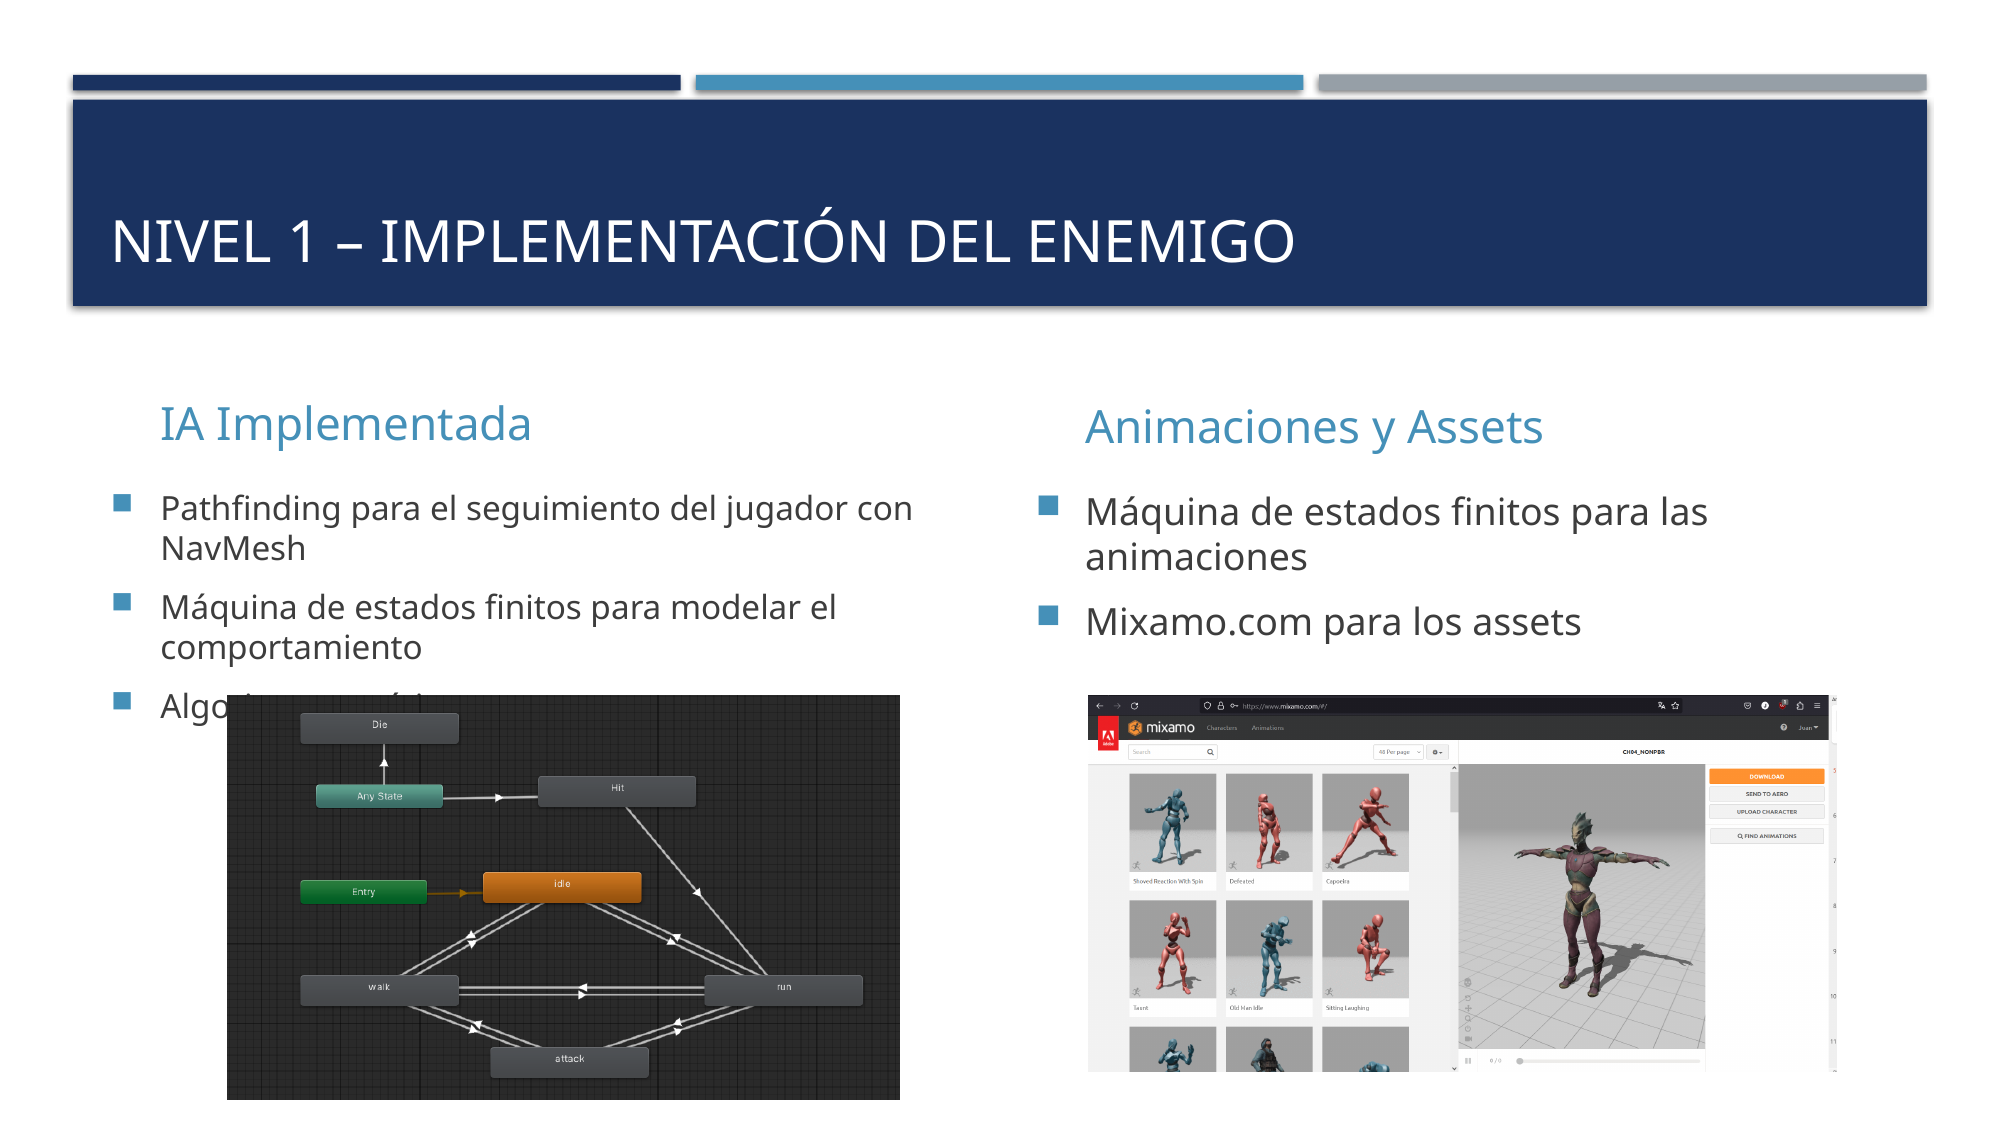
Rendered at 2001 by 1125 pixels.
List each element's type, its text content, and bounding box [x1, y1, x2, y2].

picture [1087, 695, 1837, 1073]
title Nivel 1 – Implementación del enemigo [95, 119, 1905, 282]
list Animaciones y Assets [1070, 369, 1905, 460]
list IA Implementada [145, 369, 980, 458]
list Máquina de estados finitos para las animaciones Mixamo.com para los assets [1019, 479, 1905, 962]
picture [226, 695, 901, 1100]
list Pathfinding para el seguimiento del jugador con NavMesh Máquina de estados finitos para modelar el comportamiento Algoritmo genético [95, 479, 980, 962]
